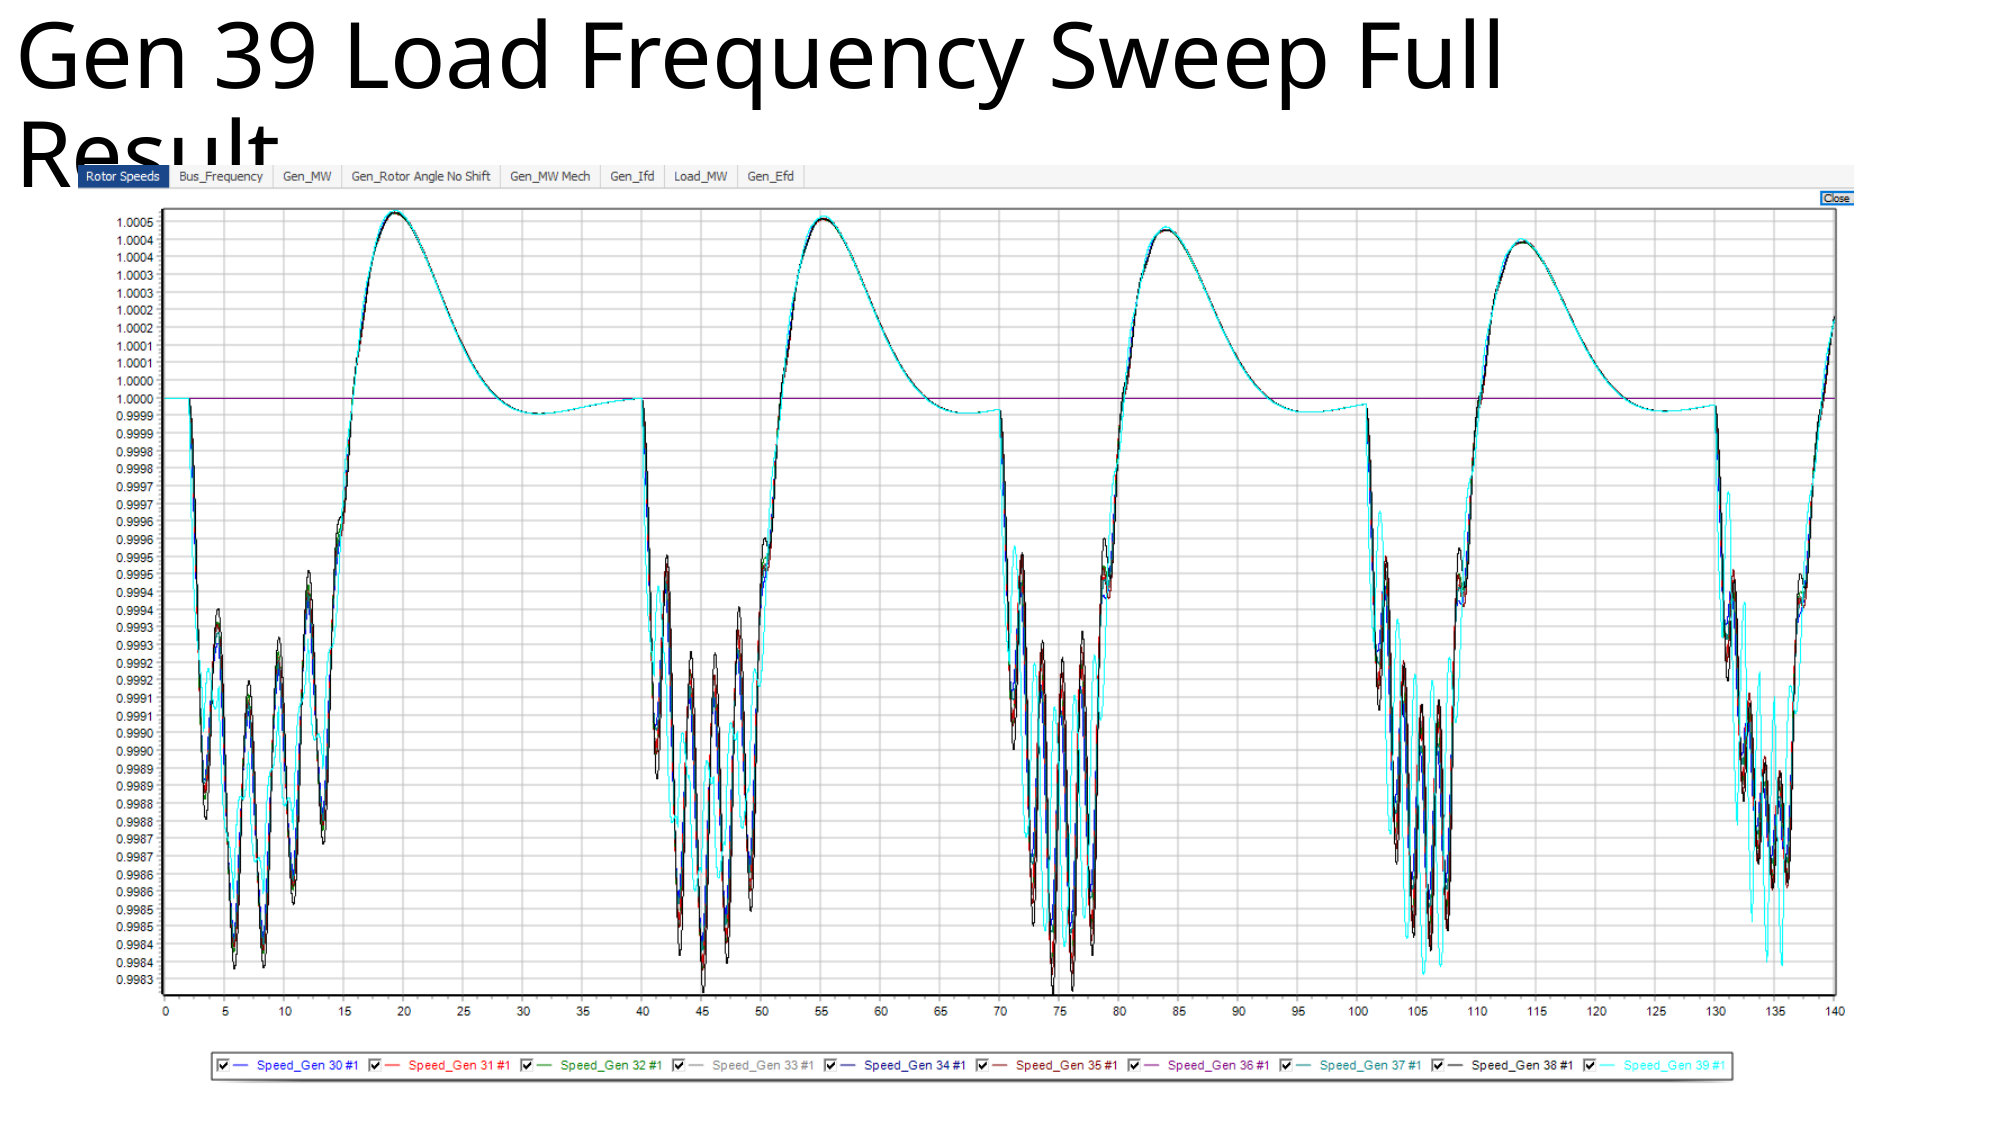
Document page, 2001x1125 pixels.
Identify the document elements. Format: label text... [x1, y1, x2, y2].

title Gen 39 Load Frequency Sweep Full Result [0, 0, 1725, 218]
picture [78, 165, 1854, 1091]
